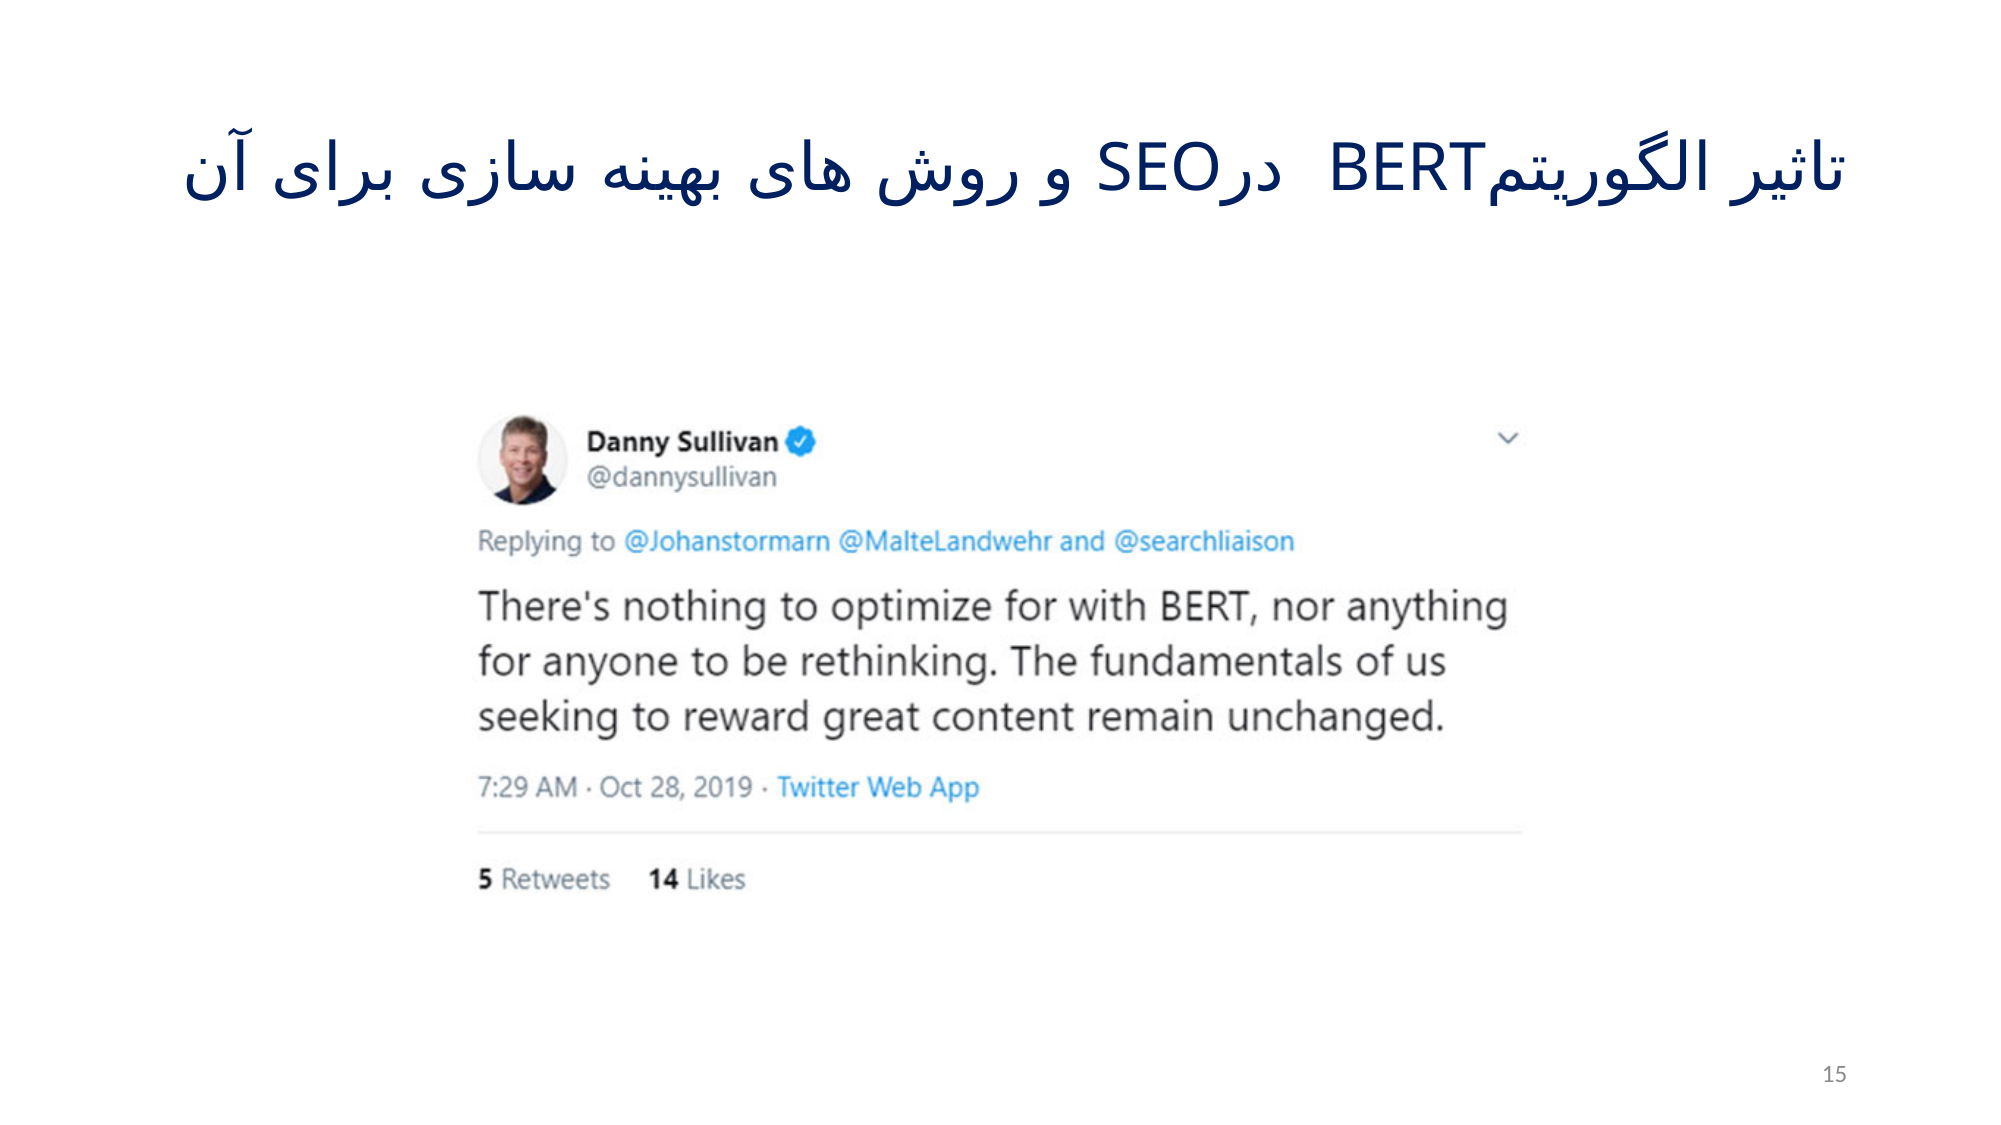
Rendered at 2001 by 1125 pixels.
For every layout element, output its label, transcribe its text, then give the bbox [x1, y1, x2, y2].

title تاثیر الگوریتمBERT درSEO و روش های بهینه سازی برای آن [137, 59, 1863, 278]
slide_number 15 [1412, 1042, 1863, 1103]
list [413, 377, 1587, 926]
